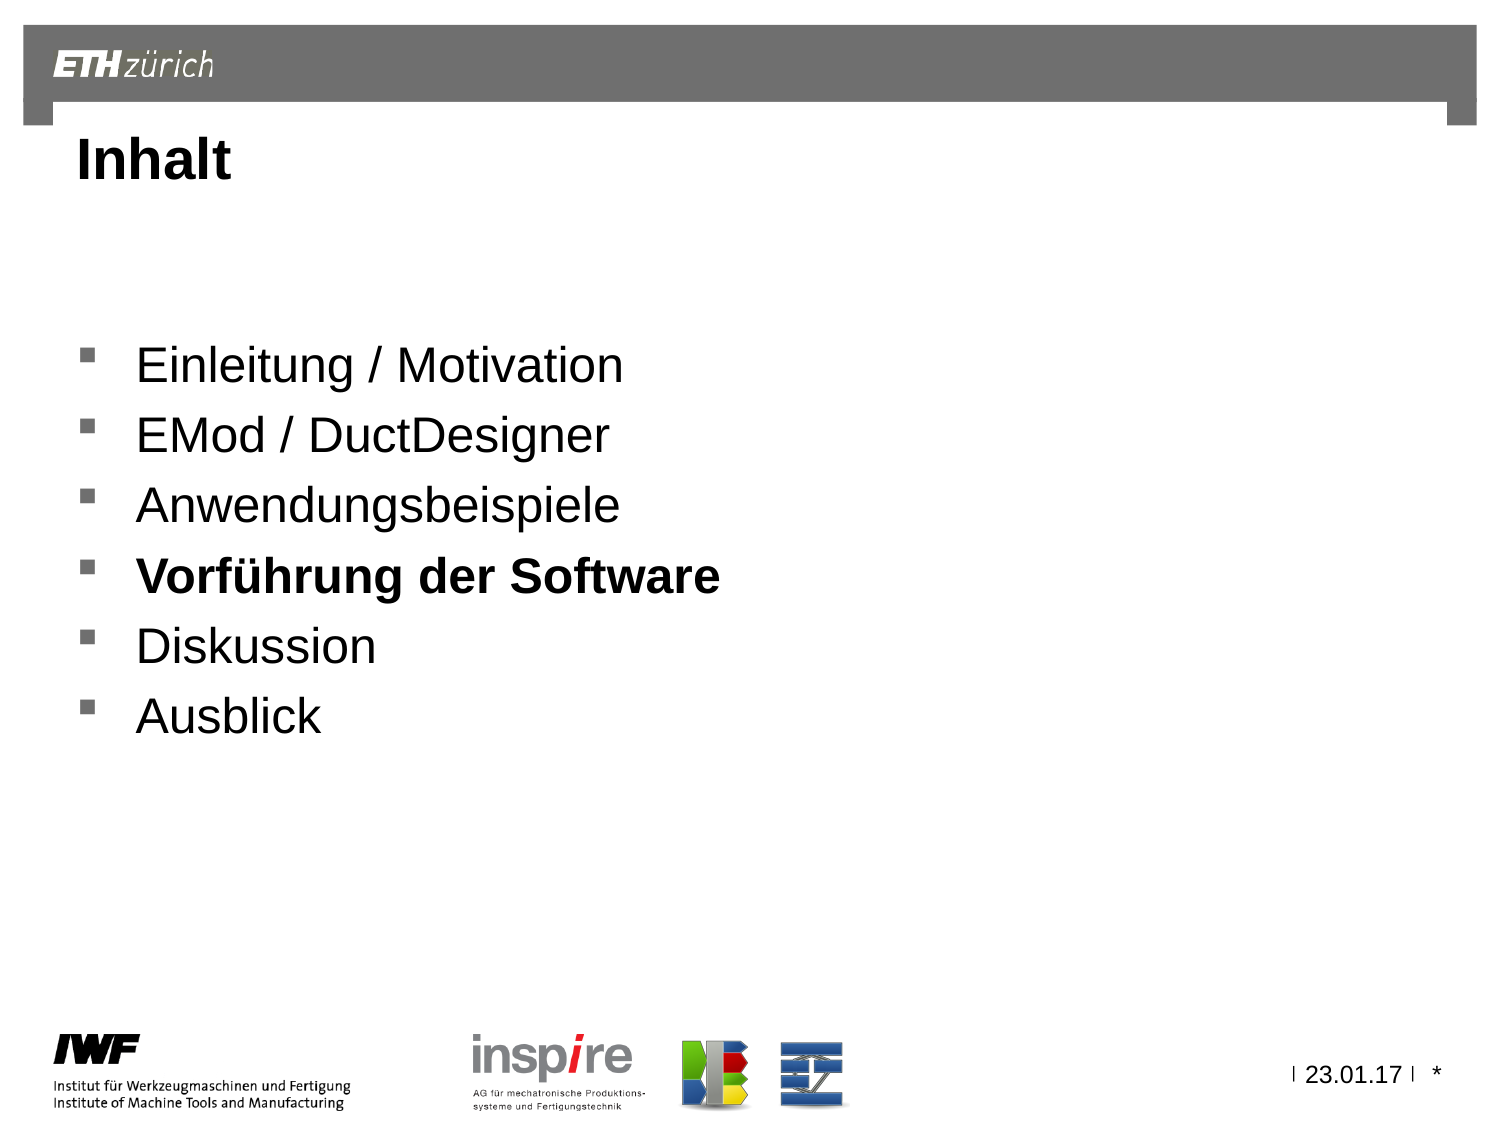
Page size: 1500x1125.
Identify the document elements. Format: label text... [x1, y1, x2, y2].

list Einleitung / Motivation EMod / DuctDesigner Anwendungsbeispiele Vorführung der Software Diskussion Ausblick [53, 332, 1447, 1023]
picture [773, 1036, 850, 1112]
title Inhalt [53, 101, 1447, 262]
picture [53, 1034, 352, 1111]
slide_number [1303, 1034, 1405, 1112]
picture [473, 1034, 645, 1111]
picture [677, 1036, 753, 1112]
slide_number * [1415, 1034, 1459, 1112]
